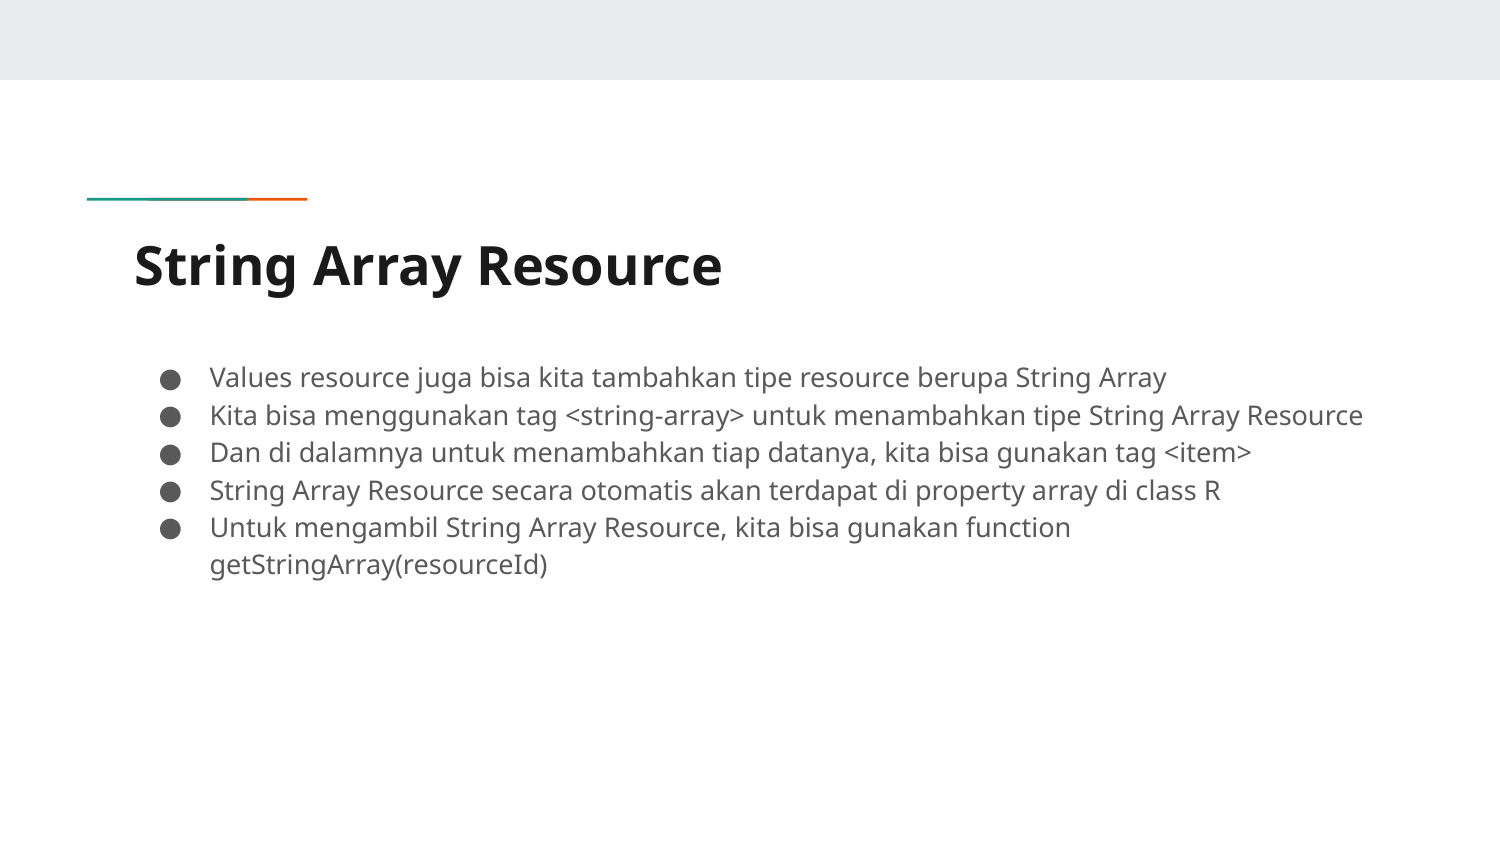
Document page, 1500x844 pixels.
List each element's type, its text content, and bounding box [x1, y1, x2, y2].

list Values resource juga bisa kita tambahkan tipe resource berupa String Array Kita bisa menggunakan tag <string-array> untuk menambahkan tipe String Array Resource Dan di dalamnya untuk menambahkan tiap datanya, kita bisa gunakan tag <item> String Array Resource secara otomatis akan terdapat di property array di class R Untuk mengambil String Array Resource, kita bisa gunakan function getStringArray(resourceId) [119, 341, 1381, 712]
title String Array Resource [119, 216, 1381, 305]
